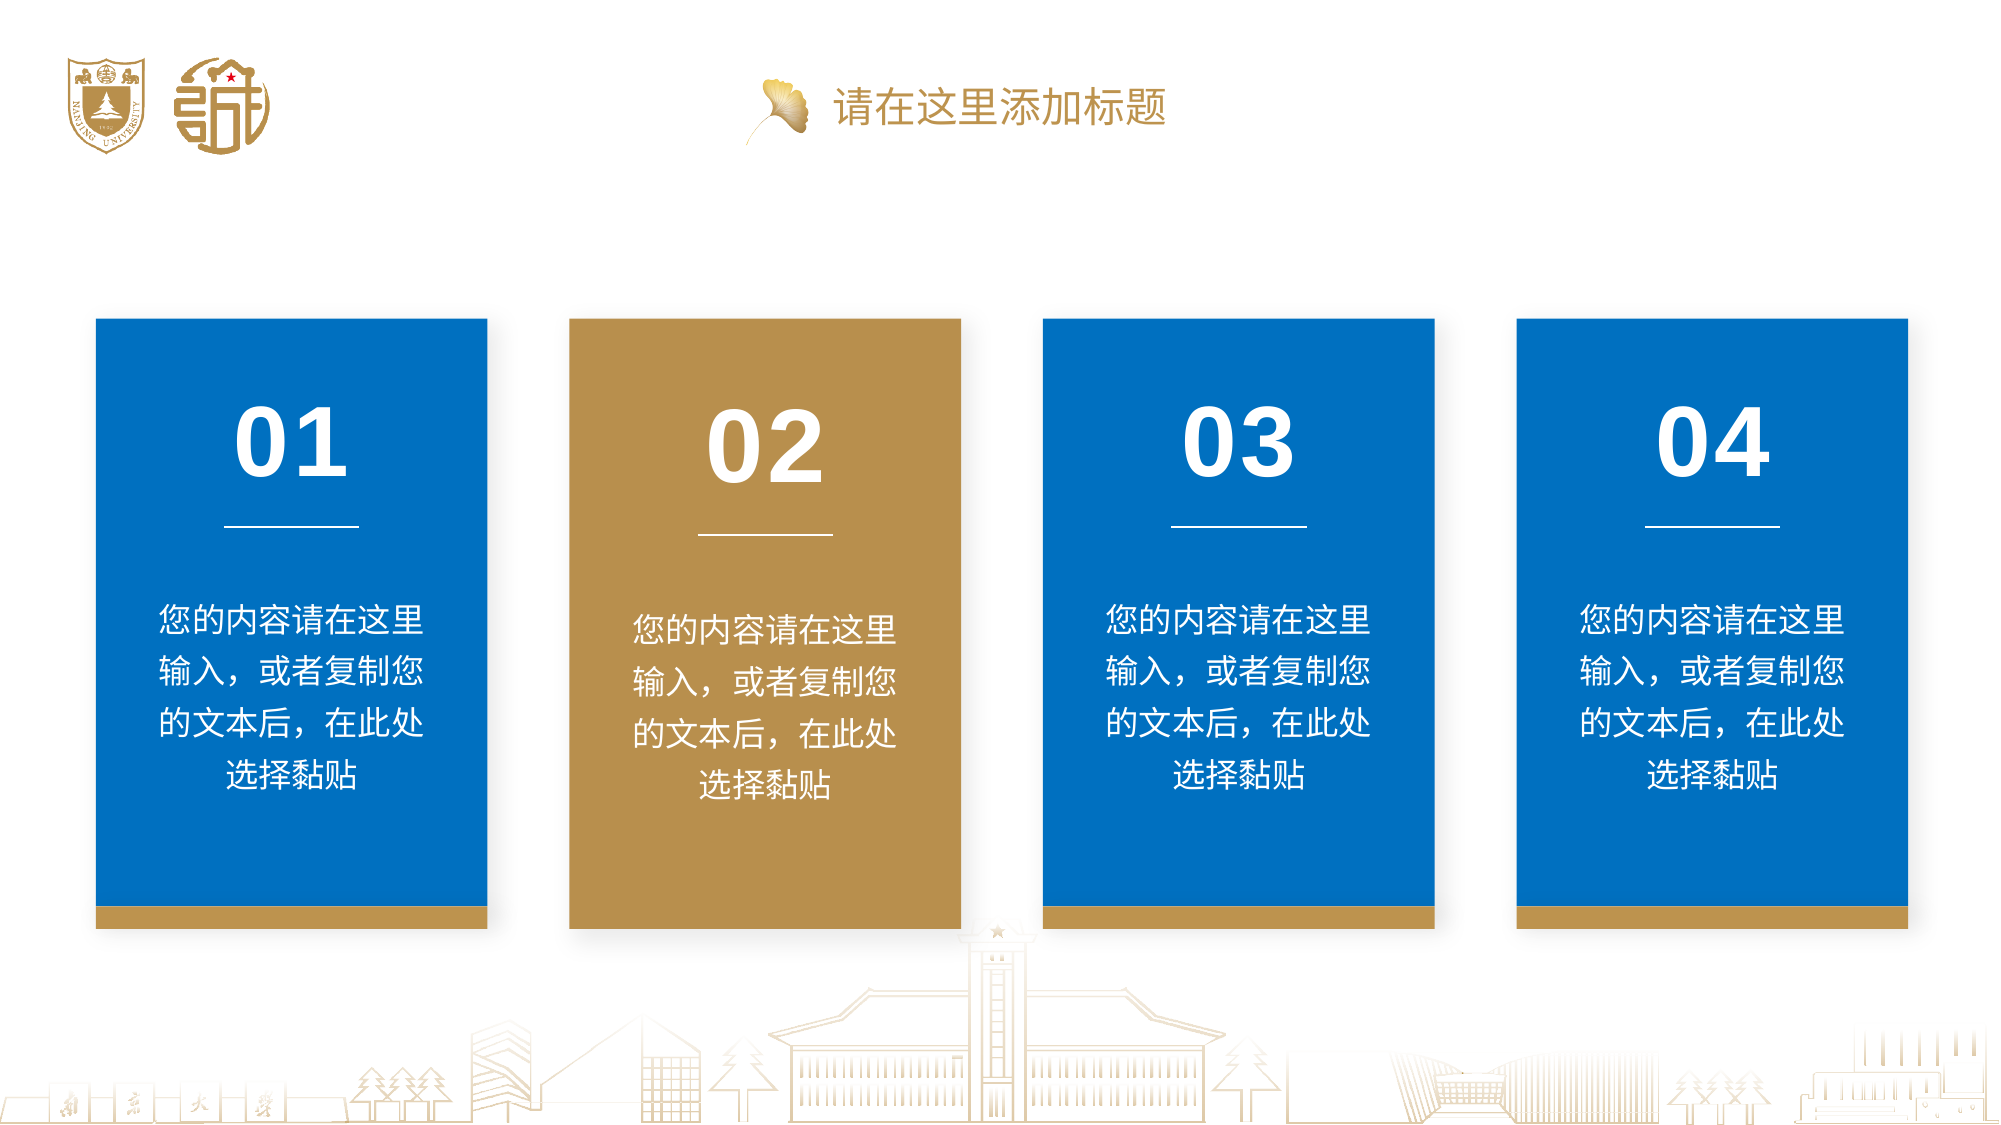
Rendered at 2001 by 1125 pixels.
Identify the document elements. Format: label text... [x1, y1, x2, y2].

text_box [95, 318, 488, 930]
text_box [569, 318, 962, 930]
picture [731, 64, 830, 169]
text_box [1516, 318, 1909, 930]
text_box 请在这里添加标题 [818, 73, 1182, 139]
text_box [1042, 318, 1435, 930]
picture [0, 0, 285, 281]
